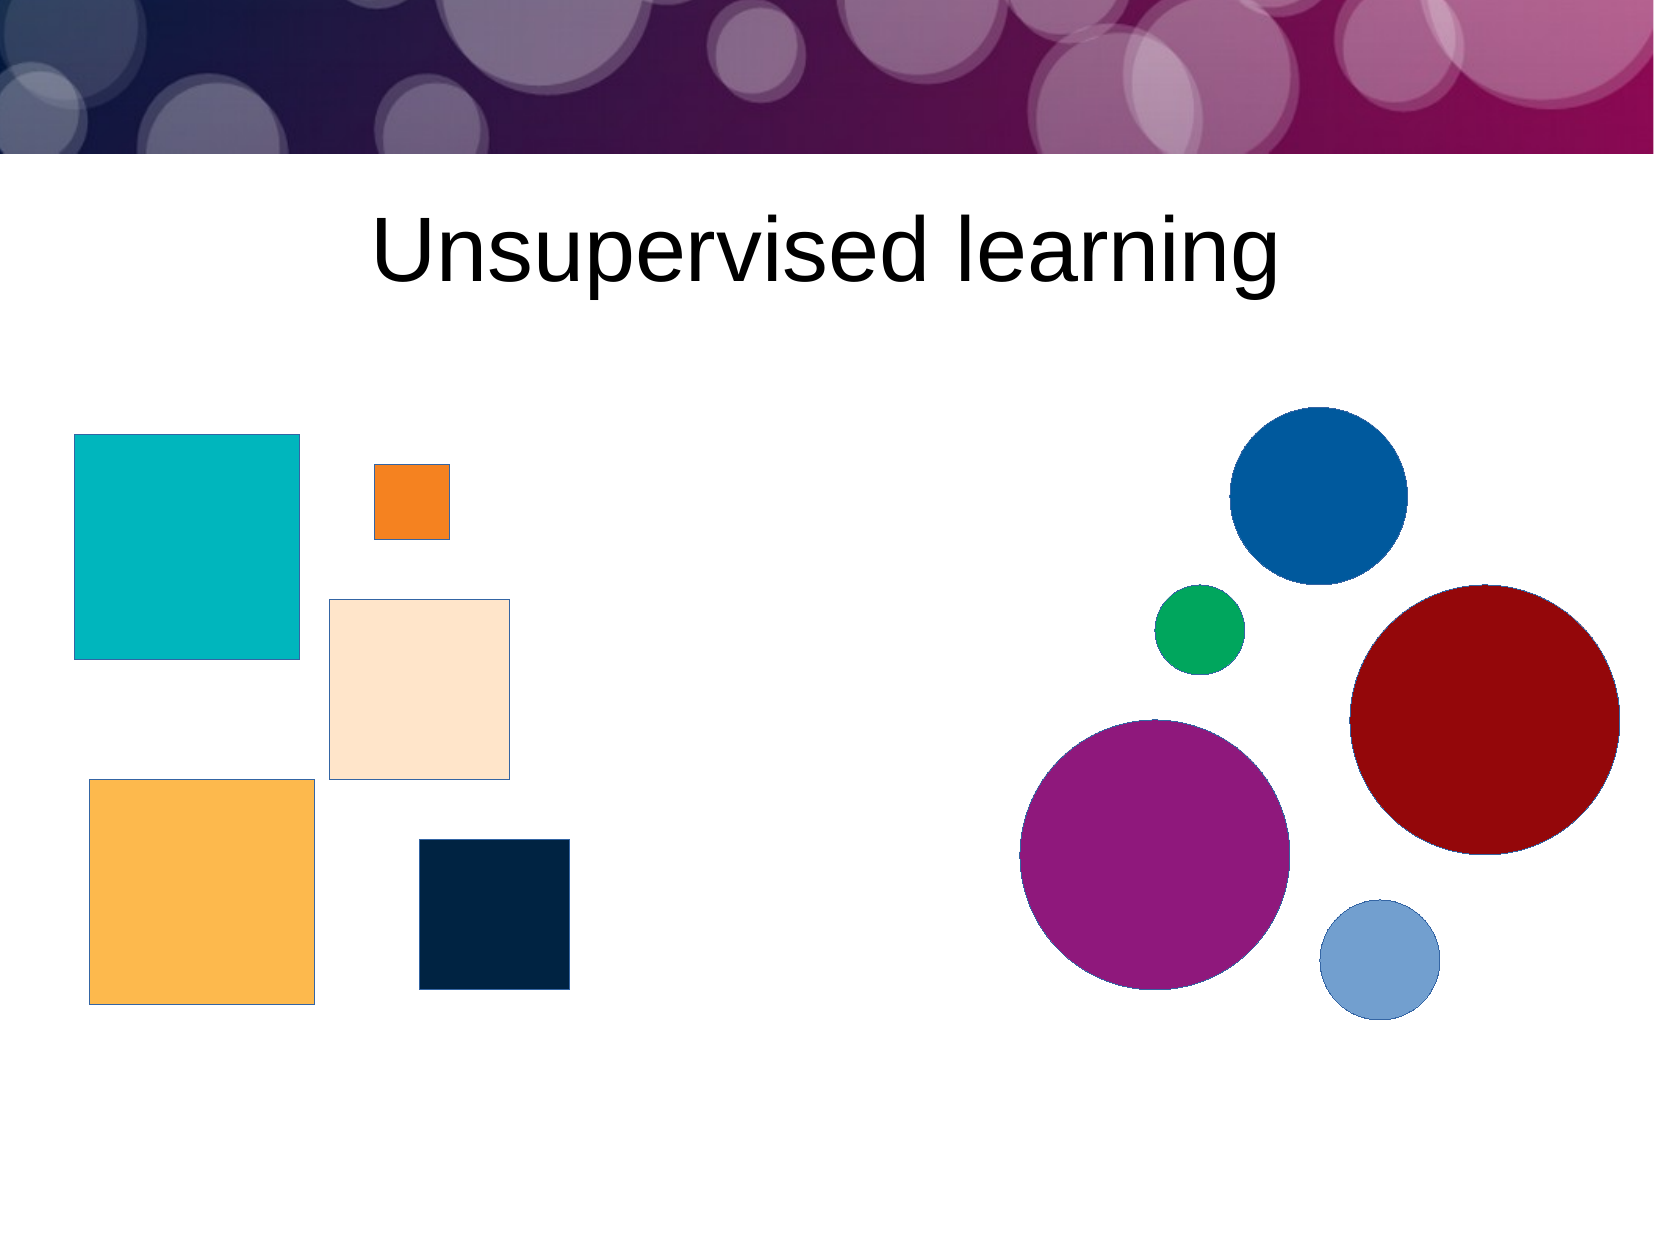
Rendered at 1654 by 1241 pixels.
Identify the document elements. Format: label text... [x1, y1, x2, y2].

text_box [419, 839, 570, 990]
text_box [1154, 584, 1245, 675]
text_box [1229, 407, 1408, 585]
text_box Unsupervised learning [82, 159, 1571, 331]
picture [0, 0, 1654, 154]
text_box [329, 599, 510, 780]
text_box [89, 779, 315, 1005]
text_box [74, 434, 300, 660]
text_box [374, 464, 450, 540]
text_box [1349, 584, 1620, 855]
text_box [1319, 899, 1440, 1020]
text_box [1019, 719, 1290, 990]
